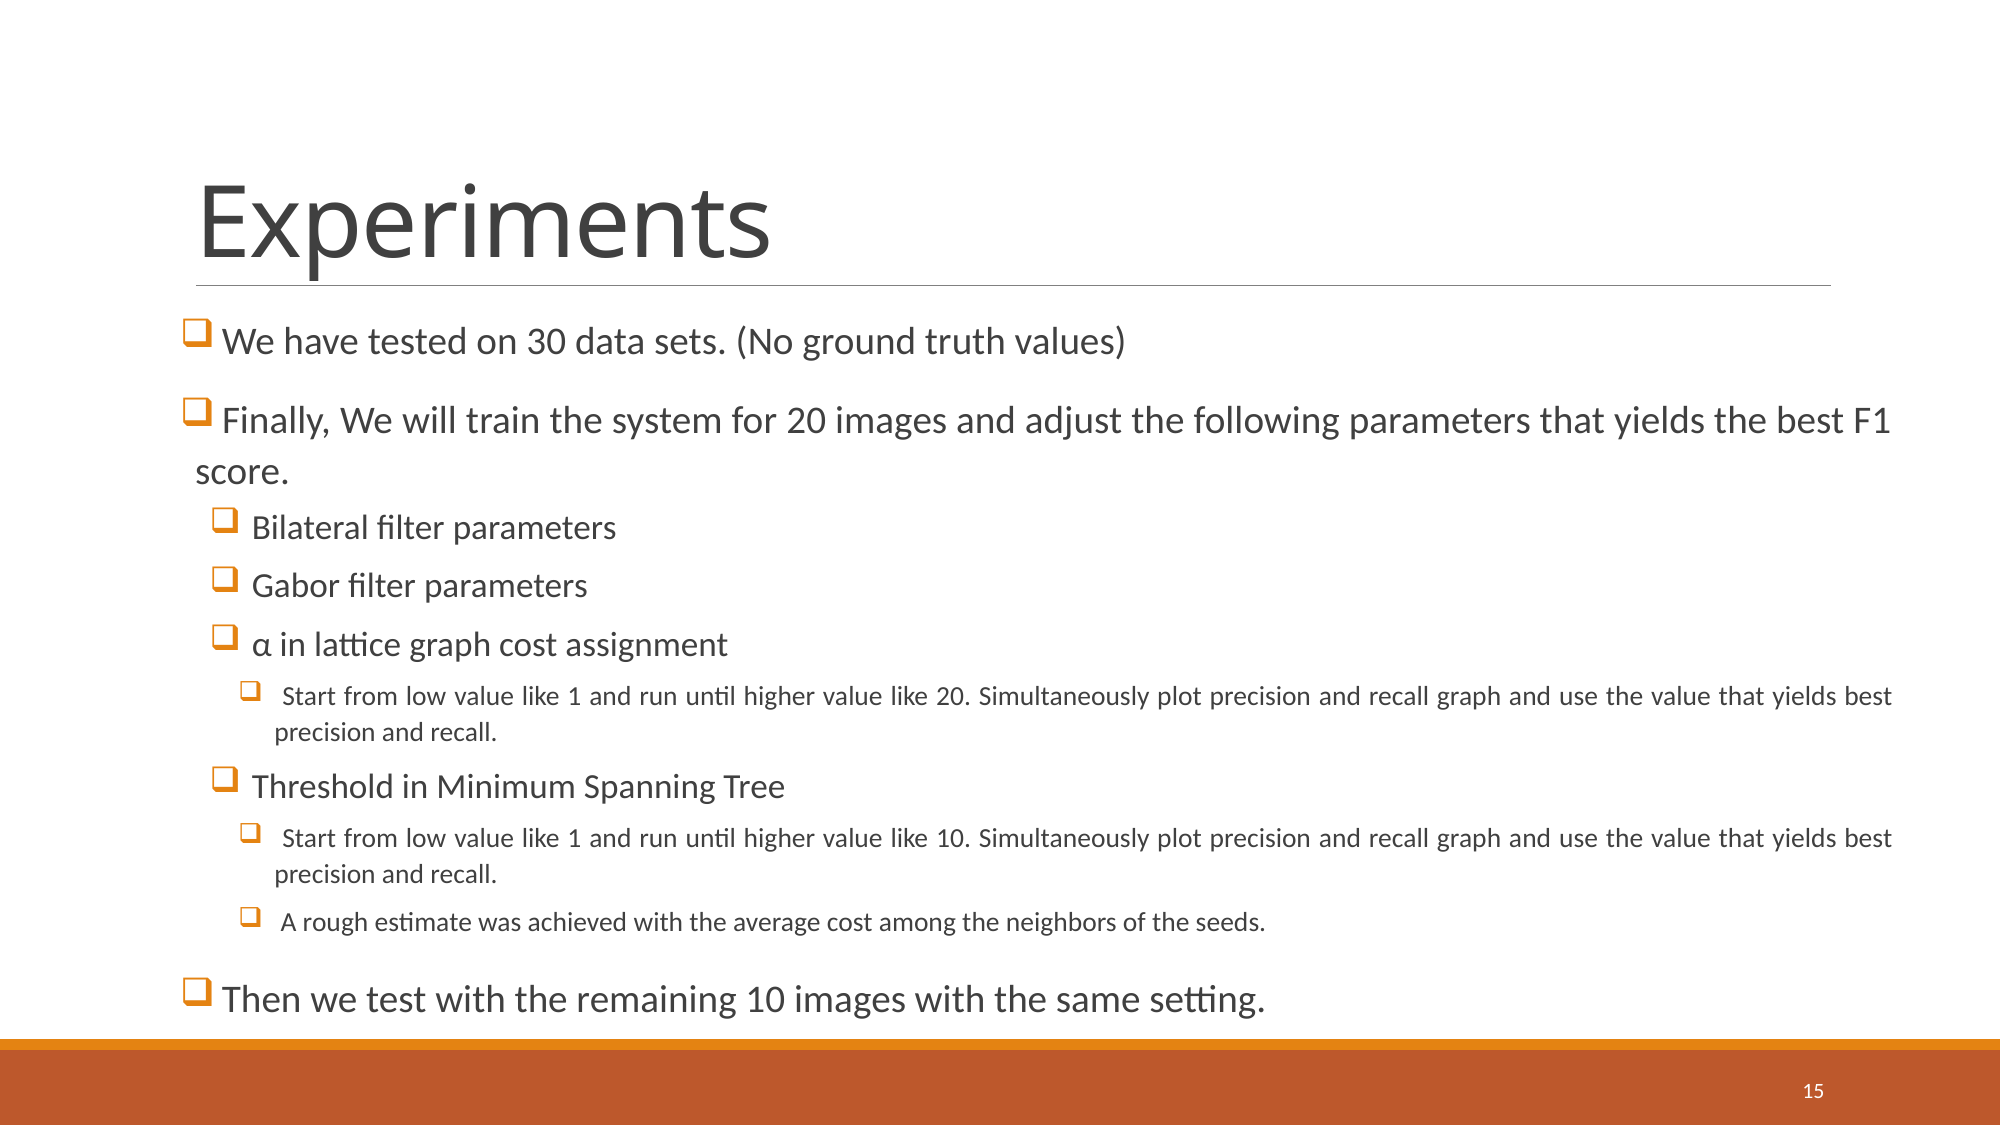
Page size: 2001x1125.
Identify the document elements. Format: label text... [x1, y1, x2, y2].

title Experiments [180, 47, 1830, 285]
slide_number 15 [1624, 1059, 1840, 1120]
list We have tested on 30 data sets. (No ground truth values) Finally, We will train the system for 20 images and adjust the following parameters that yields the best F1 score. Bilateral filter parameters Gabor filter parameters α in lattice graph cost assignment Start from low value like 1 and run until higher value like 20. Simultaneously plot precision and recall graph and use the value that yields best precision and recall. Threshold in Minimum Spanning Tree Start from low value like 1 and run until higher value like 10. Simultaneously plot precision and recall graph and use the value that yields best precision and recall. A rough estimate was achieved with the average cost among the neighbors of the seeds. Then we test with the remaining 10 images with the same setting. [180, 302, 1894, 1030]
